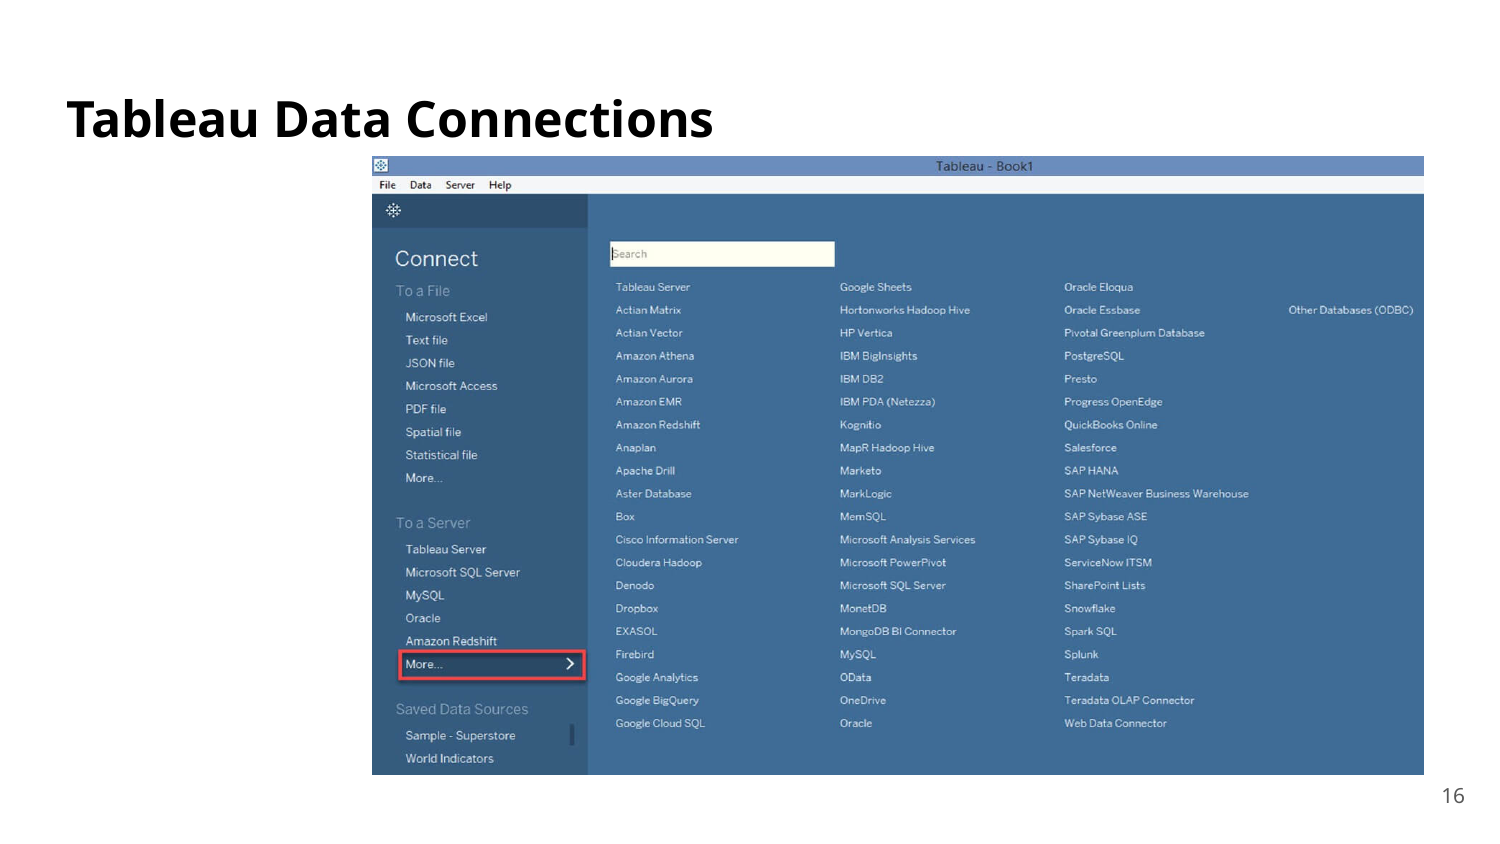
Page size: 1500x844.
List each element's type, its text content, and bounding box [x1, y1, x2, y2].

slide_number 16 [1389, 764, 1480, 830]
picture [372, 156, 1424, 776]
title Tableau Data Connections [51, 72, 1449, 167]
